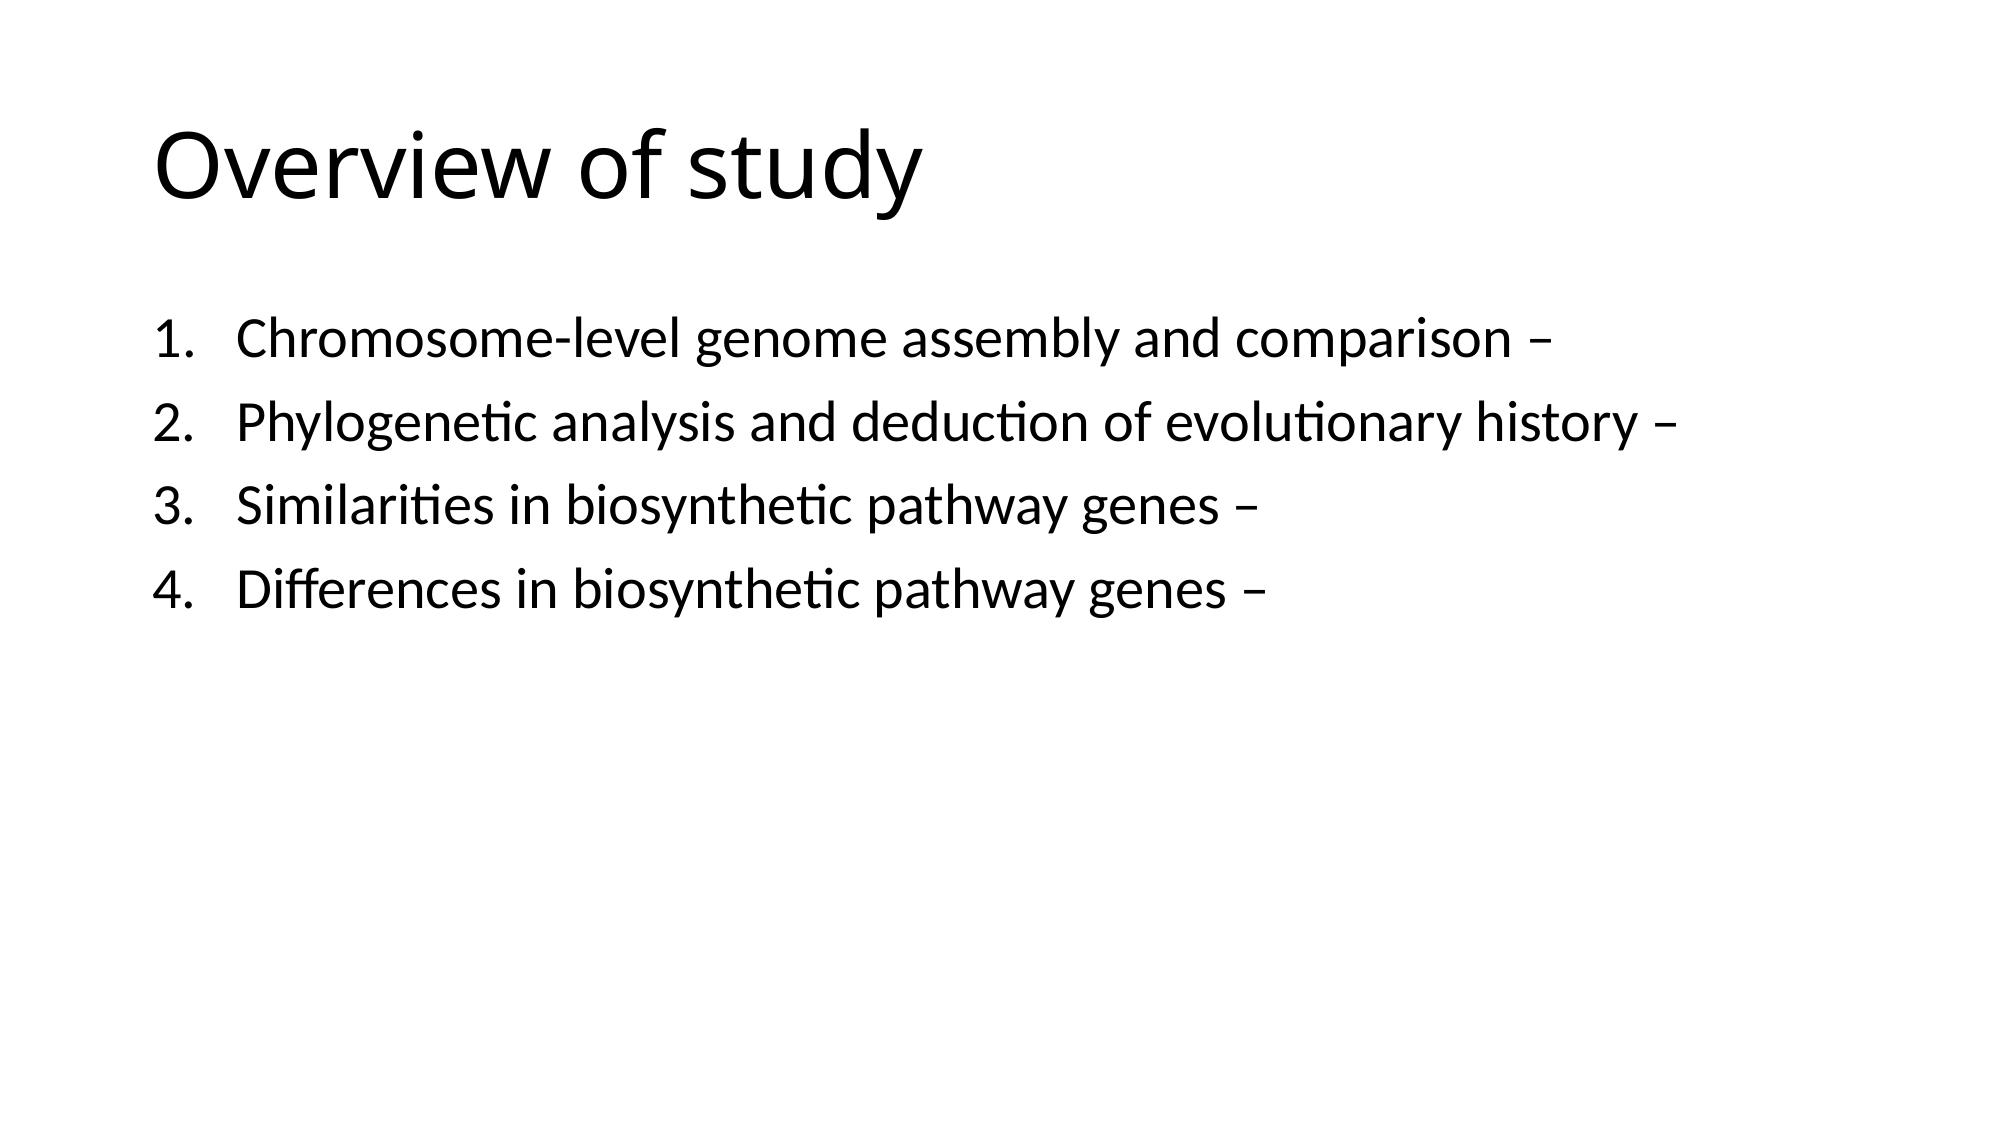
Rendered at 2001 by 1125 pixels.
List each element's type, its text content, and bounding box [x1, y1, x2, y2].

list Chromosome-level genome assembly and comparison – 2. Phylogenetic analysis and deduction of evolutionary history – 3. Similarities in biosynthetic pathway genes – 4. Differences in biosynthetic pathway genes – [137, 299, 1863, 1014]
title Overview of study [137, 59, 1863, 278]
